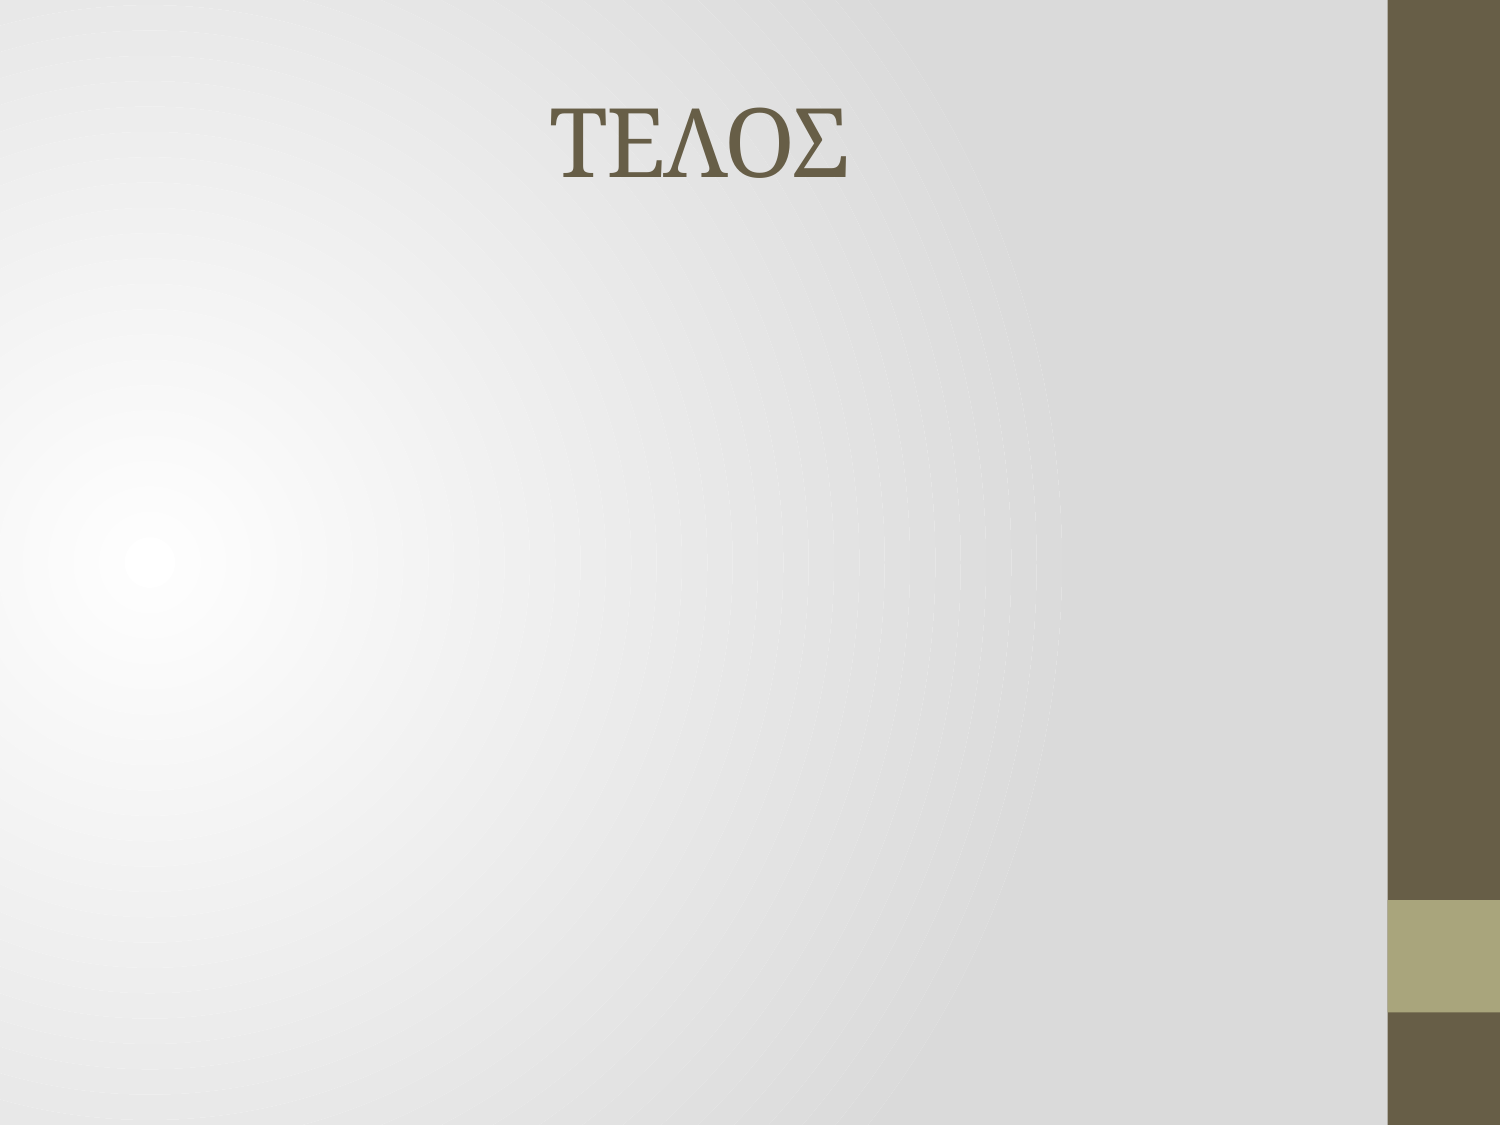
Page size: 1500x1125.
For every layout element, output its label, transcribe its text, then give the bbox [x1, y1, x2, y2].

title ΤΕΛΟΣ [75, 45, 1325, 233]
